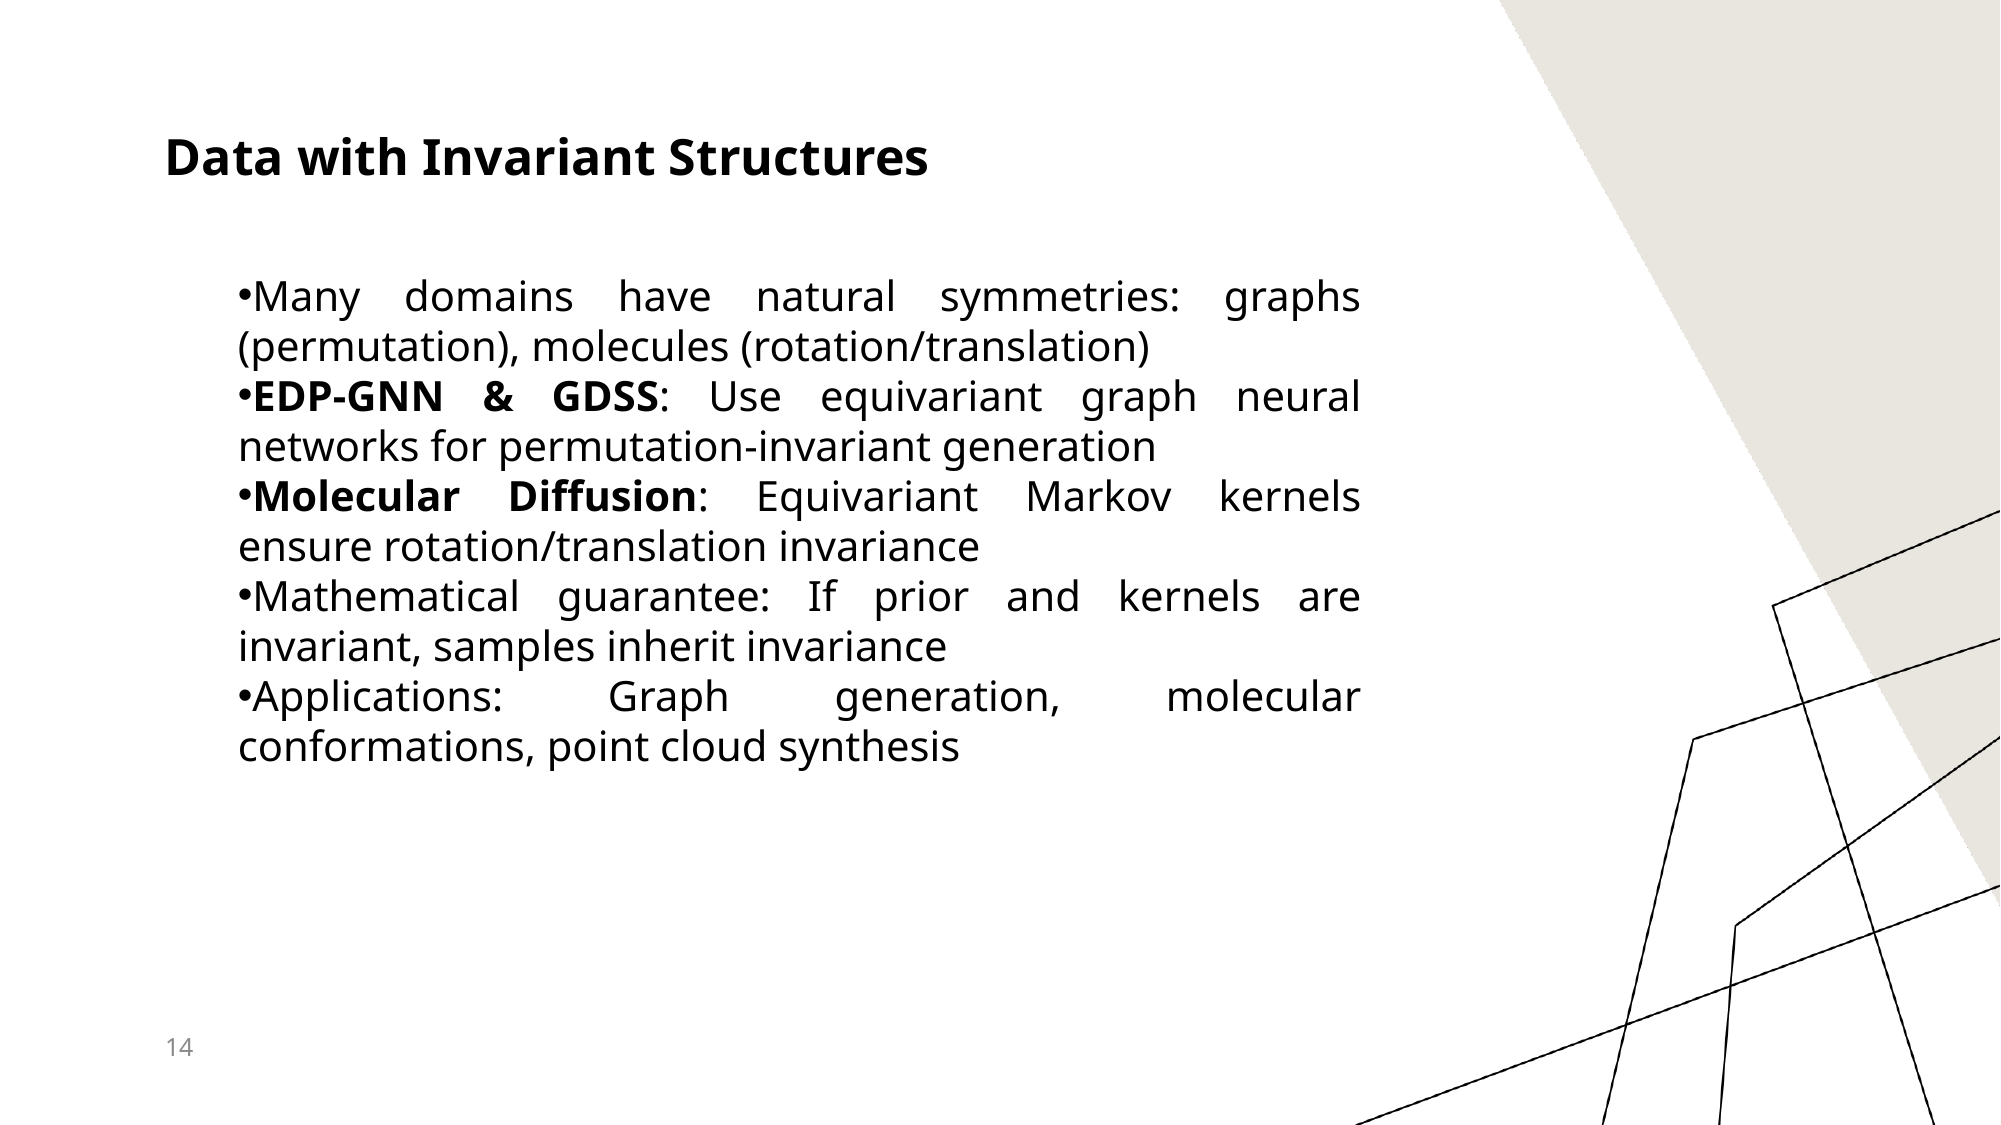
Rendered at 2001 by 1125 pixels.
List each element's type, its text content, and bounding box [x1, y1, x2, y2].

text_box Many domains have natural symmetries: graphs (permutation), molecules (rotation/translation) EDP-GNN & GDSS: Use equivariant graph neural networks for permutation-invariant generation Molecular Diffusion: Equivariant Markov kernels ensure rotation/translation invariance Mathematical guarantee: If prior and kernels are invariant, samples inherit invariance Applications: Graph generation, molecular conformations, point cloud synthesis [222, 262, 1377, 828]
picture [1281, 0, 2000, 1125]
text_box Data with Invariant Structures [149, 118, 1552, 194]
slide_number 14 [150, 1024, 254, 1074]
